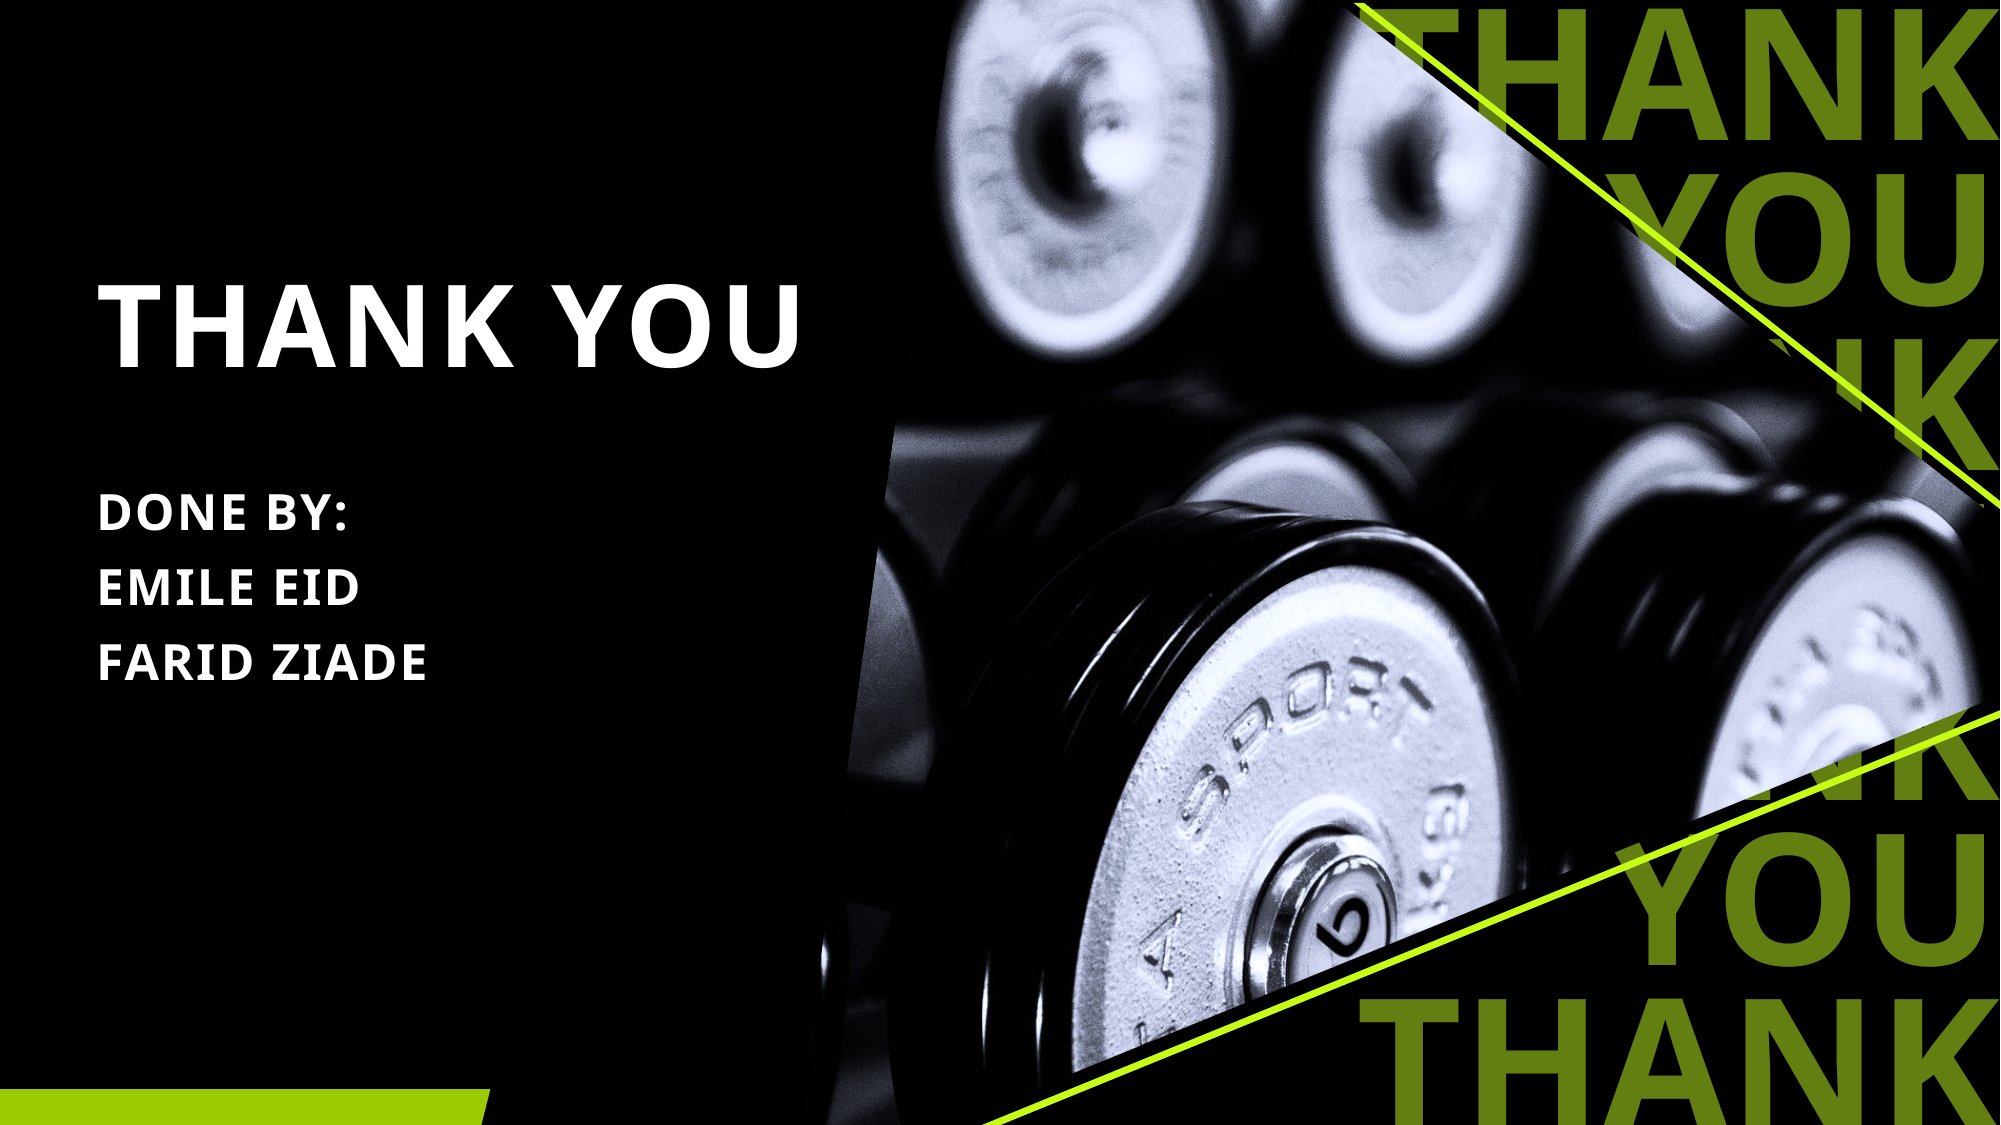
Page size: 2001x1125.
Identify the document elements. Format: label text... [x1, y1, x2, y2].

title THANK YOU [96, 268, 797, 416]
picture [797, 0, 2000, 1125]
subtitle Done By: Emile Eid Farid Ziade [96, 479, 797, 710]
